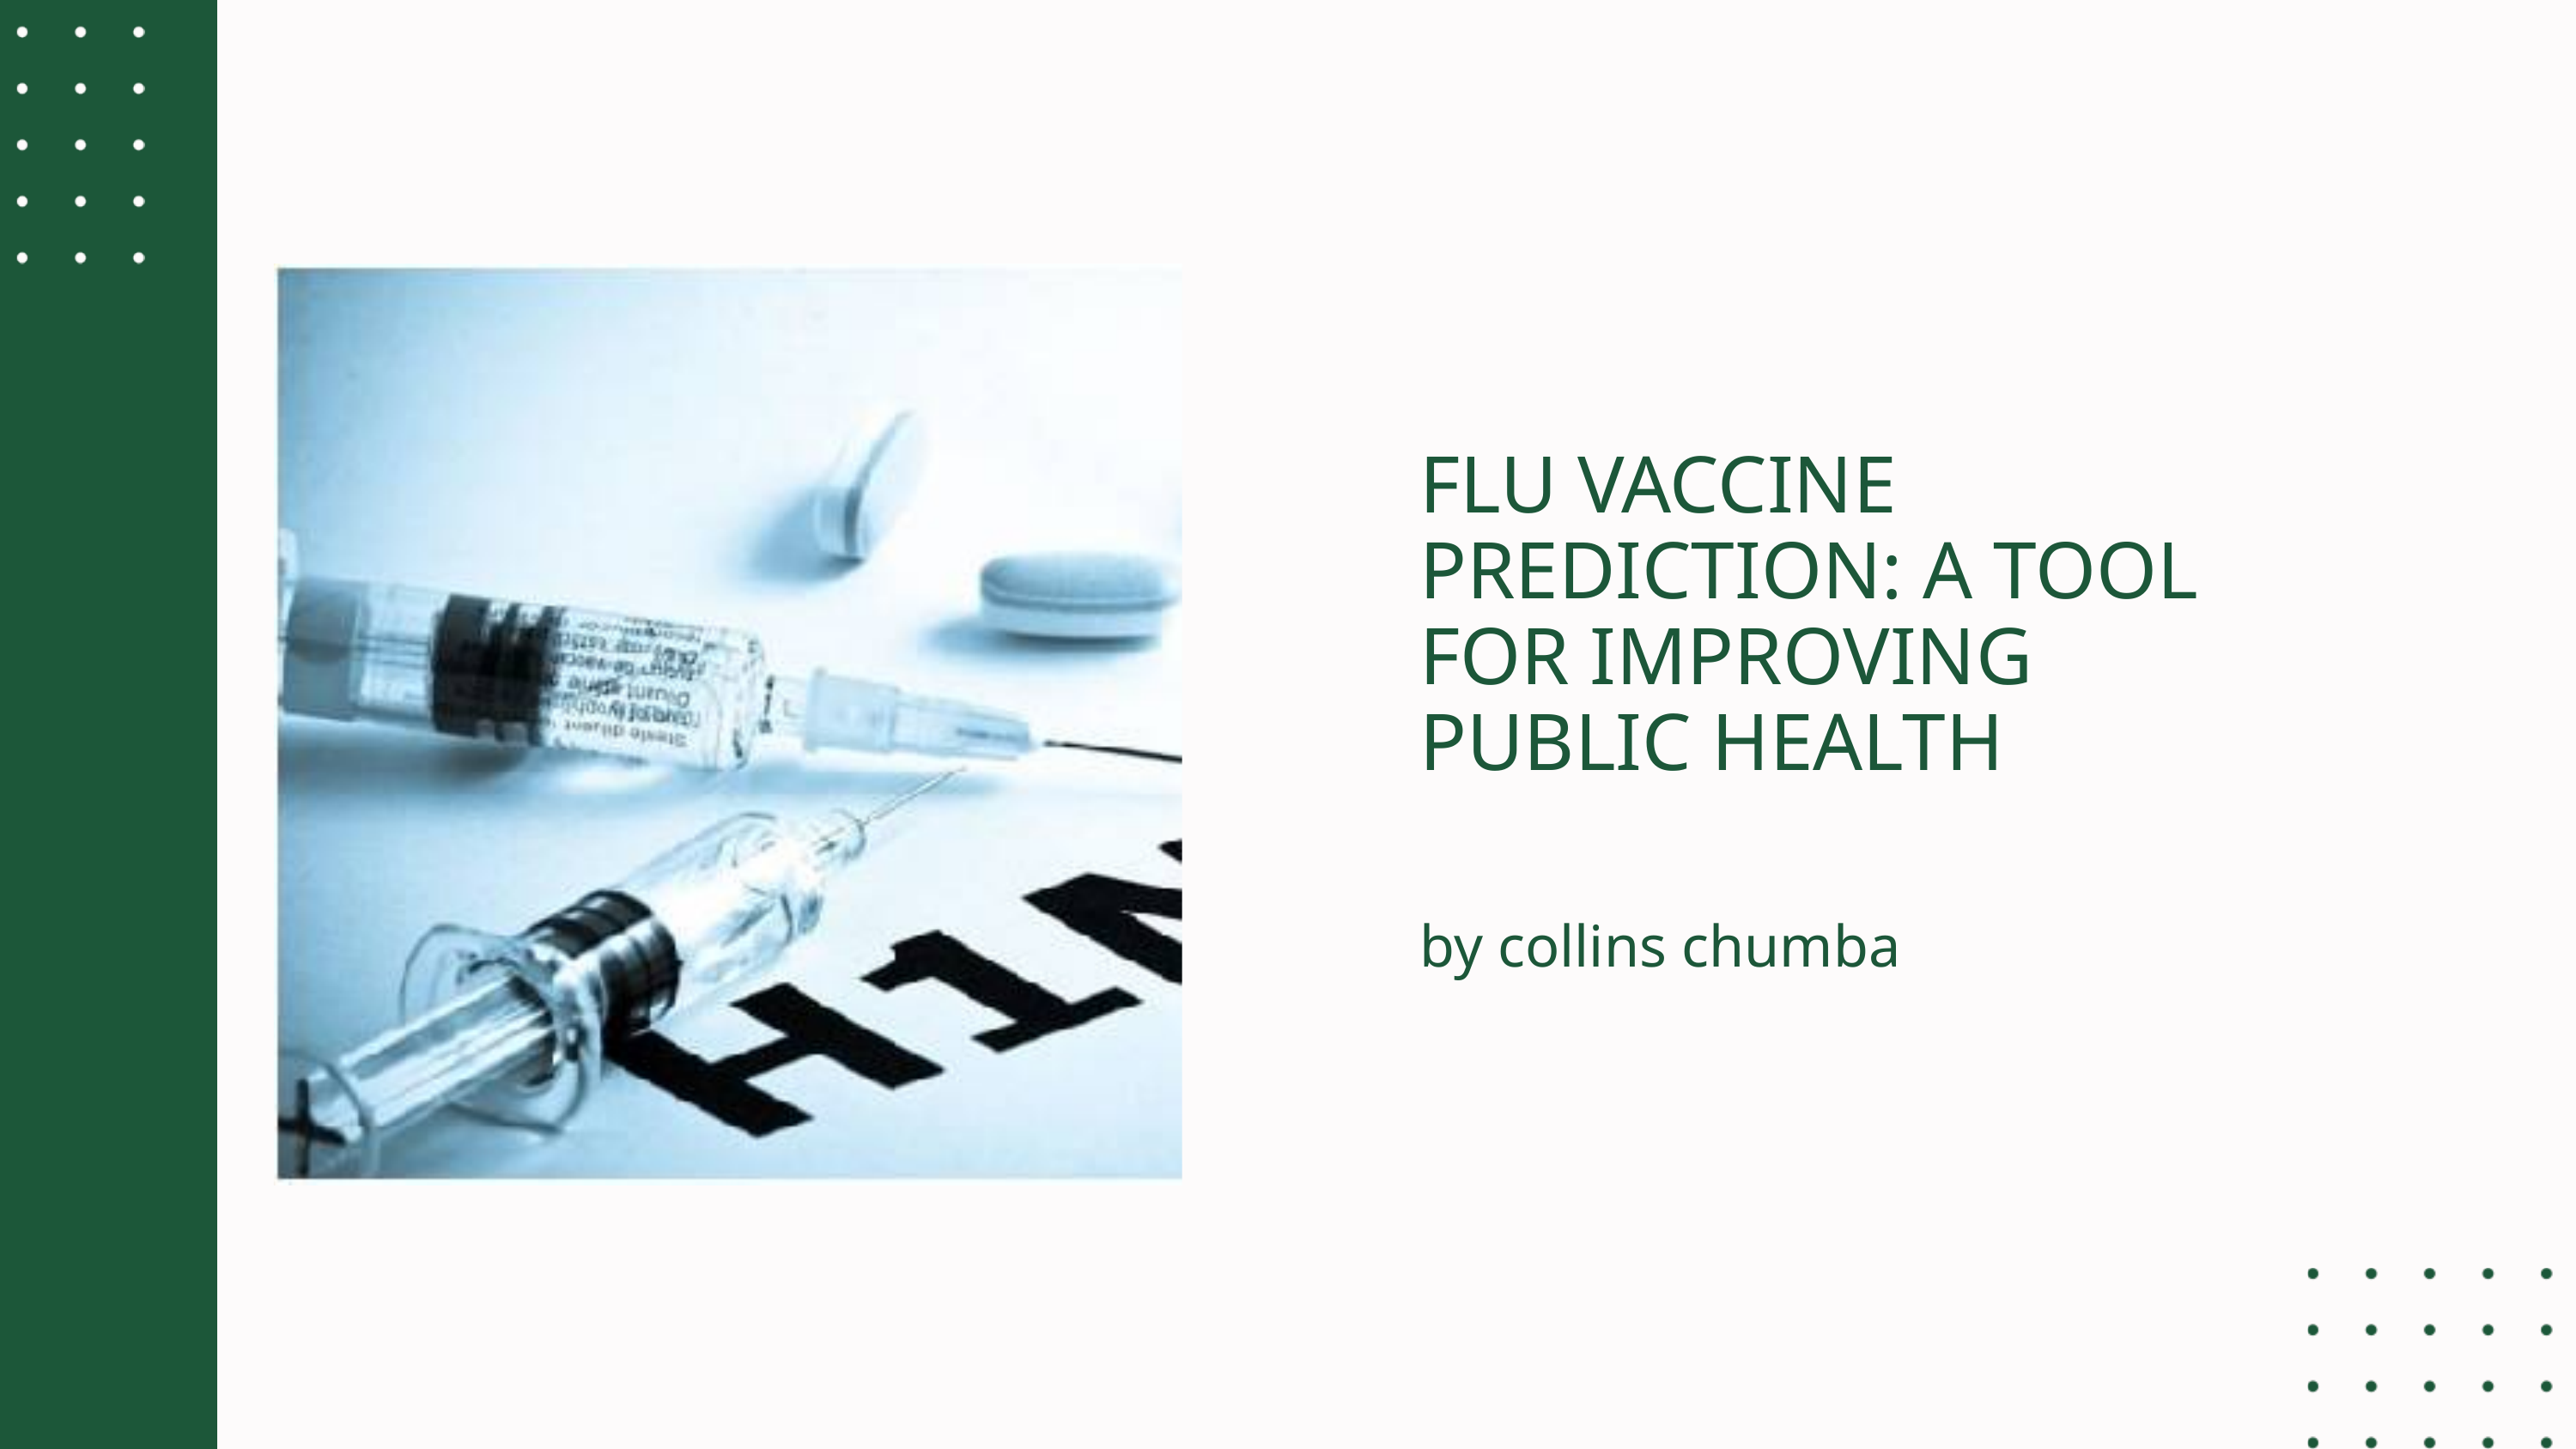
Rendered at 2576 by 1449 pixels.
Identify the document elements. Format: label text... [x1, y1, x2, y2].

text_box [0, 0, 218, 1449]
text_box FLU VACCINE PREDICTION: A TOOL FOR IMPROVING PUBLIC HEALTH [1419, 443, 2297, 787]
text_box [273, 264, 1182, 1185]
text_box by collins chumba [1419, 898, 2238, 979]
text_box [2307, 1268, 2576, 1449]
